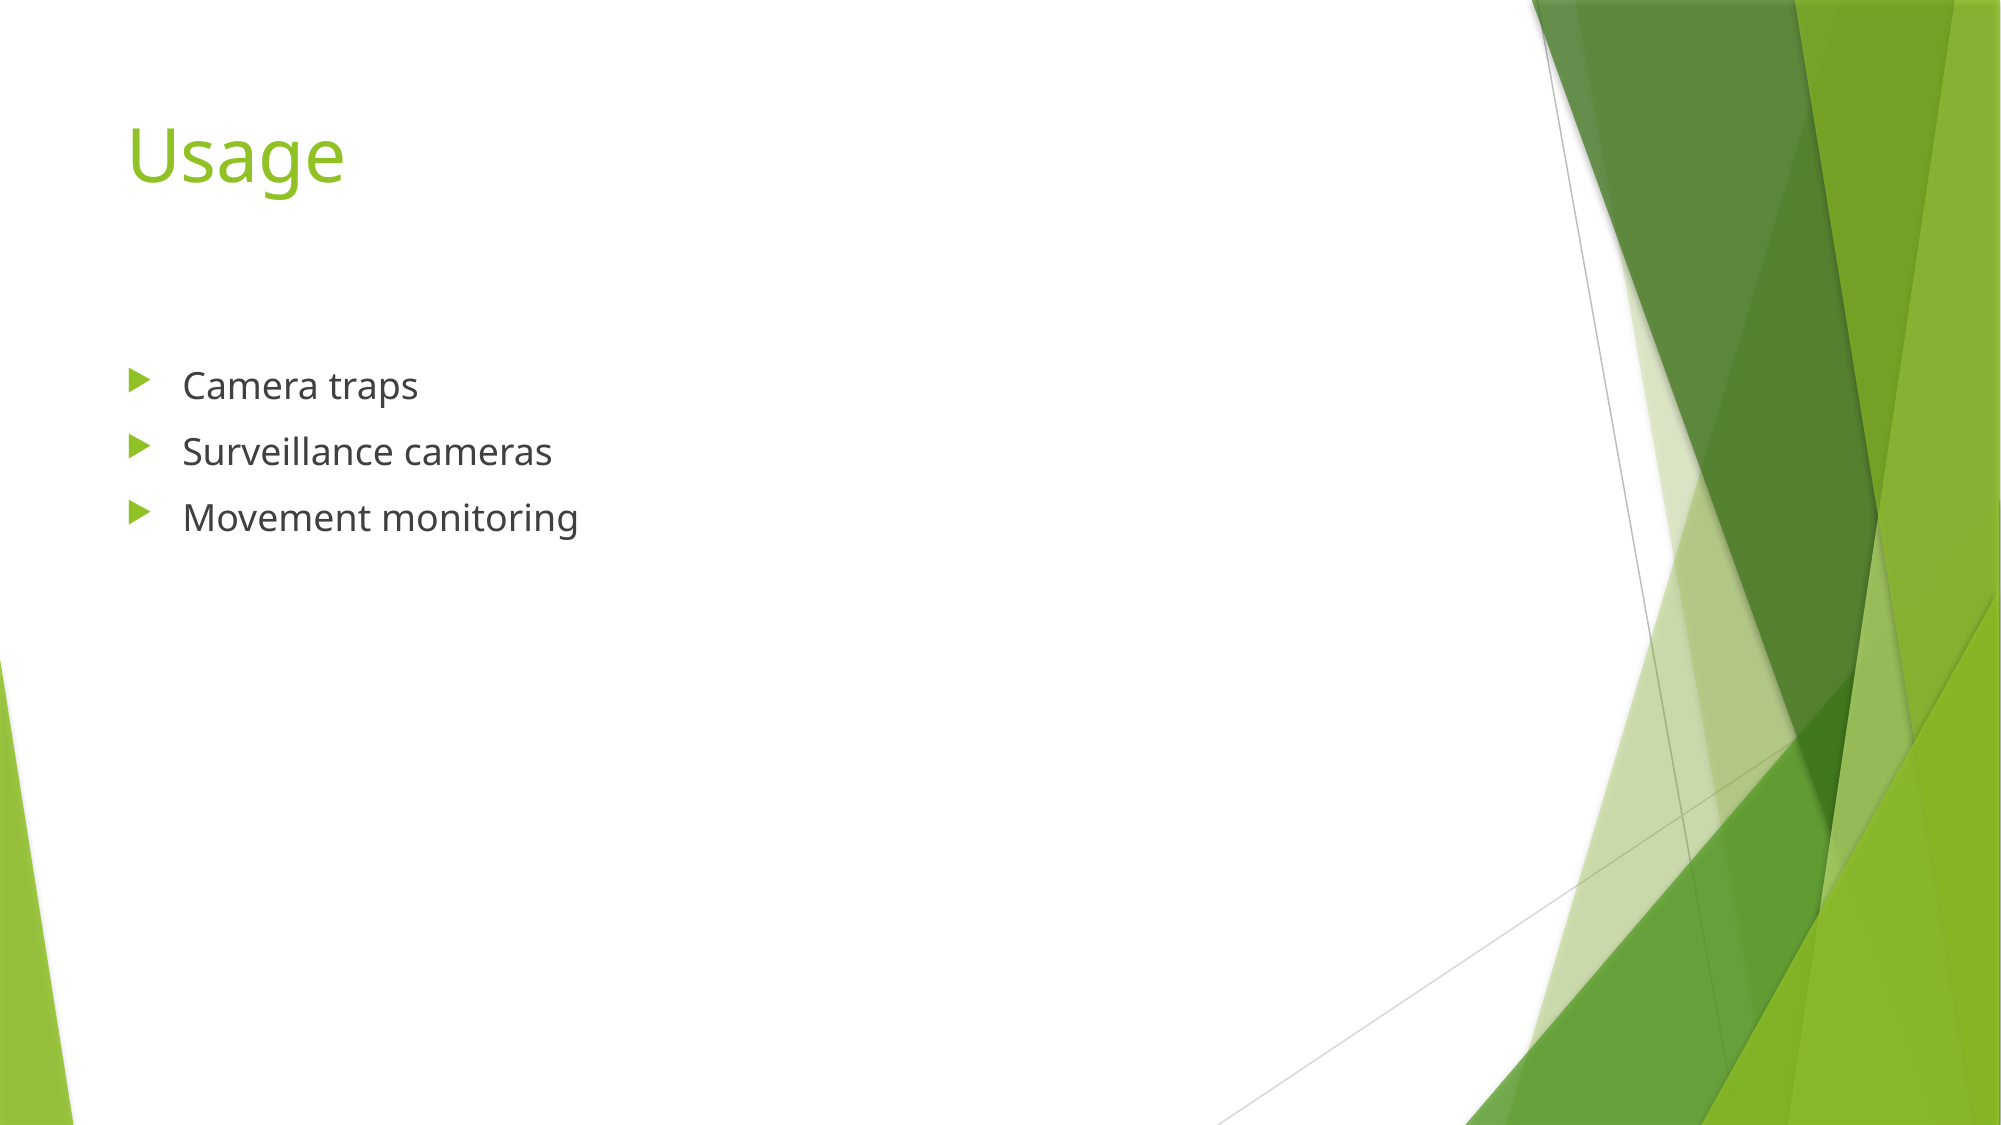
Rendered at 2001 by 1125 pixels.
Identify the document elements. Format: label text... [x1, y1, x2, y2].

title Usage [111, 99, 1522, 317]
list Camera traps Surveillance cameras Movement monitoring [111, 354, 1522, 992]
